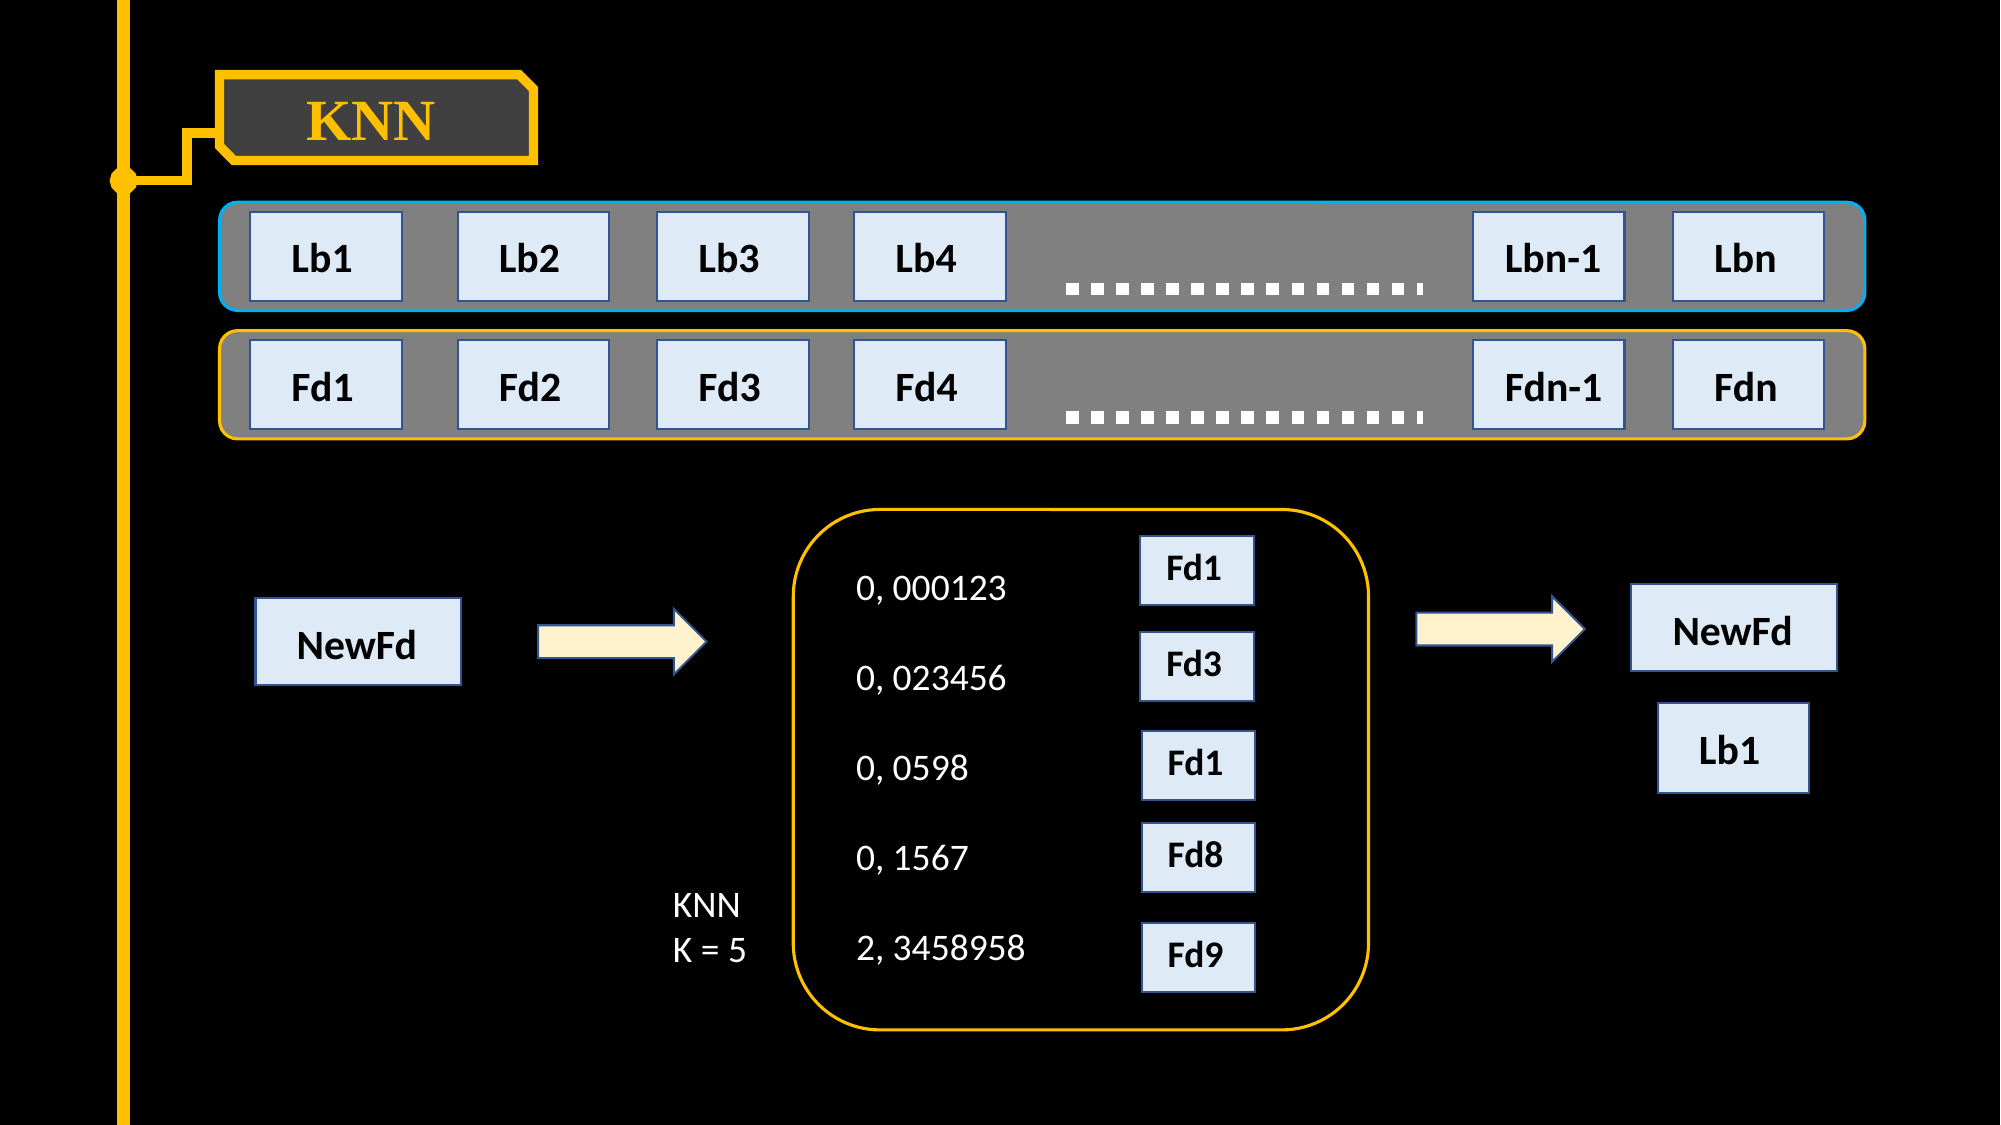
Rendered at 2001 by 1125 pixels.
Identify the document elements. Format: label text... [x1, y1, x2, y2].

text_box [1141, 922, 1256, 993]
text_box NewFd [281, 610, 463, 675]
text_box [1472, 339, 1626, 430]
text_box Fdn [1699, 351, 1800, 417]
text_box [1472, 211, 1626, 302]
text_box [457, 339, 610, 430]
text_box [123, 133, 251, 181]
text_box Fd1 [1152, 730, 1256, 791]
text_box [853, 211, 1007, 302]
text_box 0, 000123 0, 023456 0, 0598 0, 1567 2, 3458958 [841, 555, 1321, 976]
text_box [792, 508, 1370, 1031]
text_box [853, 339, 1007, 430]
text_box [1415, 593, 1587, 665]
text_box Lb2 [484, 223, 585, 289]
text_box Lb3 [683, 223, 785, 289]
text_box [1630, 583, 1838, 672]
text_box [1141, 730, 1256, 801]
text_box [457, 211, 610, 302]
text_box [656, 339, 810, 430]
text_box [249, 339, 403, 430]
text_box [218, 201, 1866, 312]
text_box Fd2 [484, 351, 585, 417]
text_box [537, 606, 709, 677]
text_box Fd1 [1151, 535, 1254, 596]
text_box NewFd [1657, 596, 1839, 662]
text_box Fdn-1 [1490, 351, 1624, 417]
text_box KNN K = 5 [658, 872, 864, 978]
text_box [1672, 339, 1825, 430]
text_box [218, 329, 1866, 440]
text_box [1139, 535, 1255, 606]
text_box Lbn-1 [1490, 223, 1624, 289]
text_box Fd1 [276, 351, 378, 417]
text_box [656, 211, 810, 302]
text_box Fd4 [880, 351, 982, 417]
text_box [1139, 631, 1255, 702]
text_box KNN [276, 74, 534, 160]
text_box [249, 211, 403, 302]
text_box [1141, 822, 1256, 893]
text_box Fd8 [1152, 822, 1256, 883]
text_box Fd3 [683, 351, 785, 417]
text_box Fd9 [1152, 922, 1256, 983]
text_box Lb4 [880, 223, 982, 289]
text_box Fd3 [1151, 632, 1254, 692]
text_box Lb1 [276, 223, 378, 289]
text_box Lb1 [1684, 715, 1785, 781]
text_box Lbn [1699, 223, 1800, 289]
text_box [1672, 211, 1825, 302]
text_box [218, 73, 535, 162]
text_box [254, 597, 462, 686]
text_box [1657, 702, 1810, 794]
